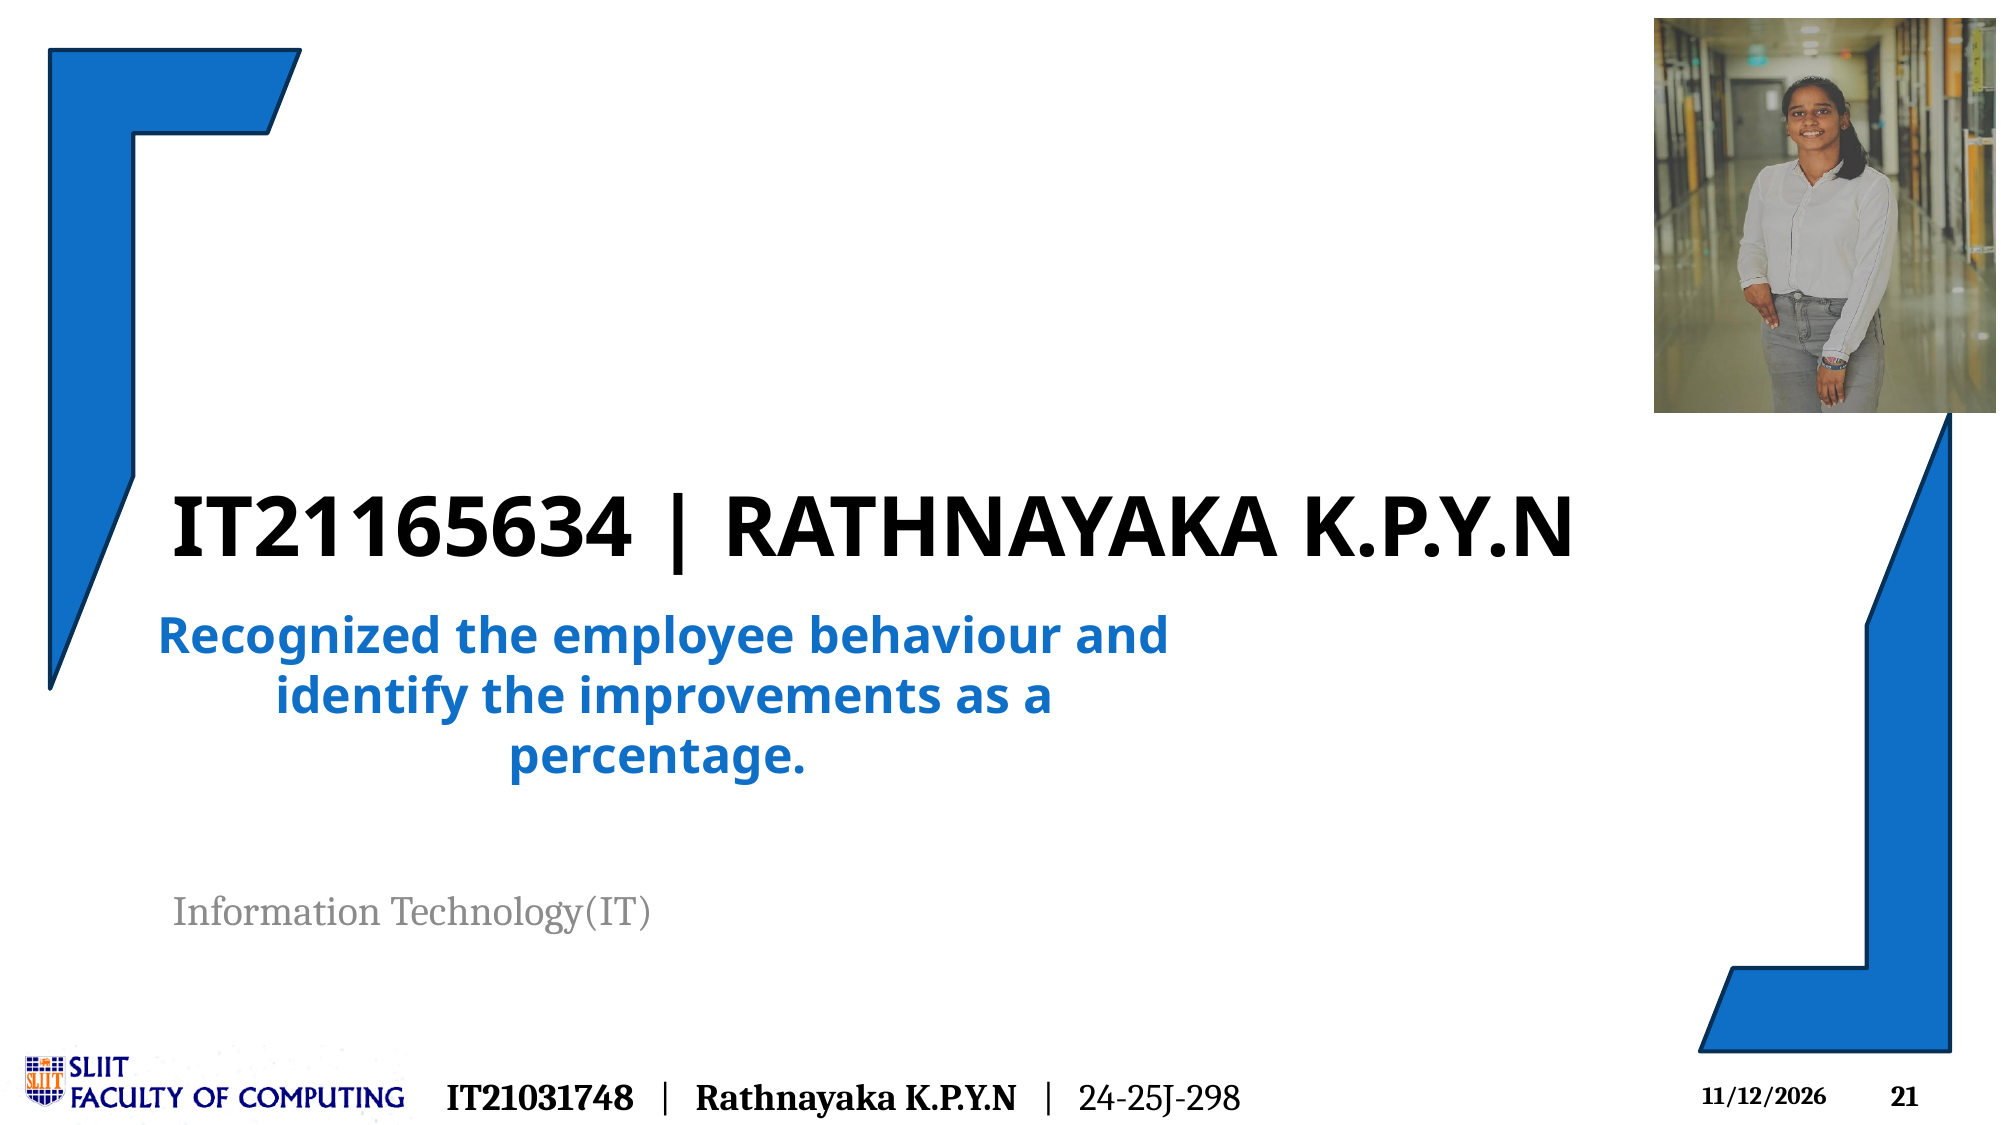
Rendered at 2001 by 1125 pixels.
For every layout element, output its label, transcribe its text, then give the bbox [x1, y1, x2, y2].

text_box [47, 47, 302, 691]
picture [0, 1045, 413, 1124]
text_box [1698, 413, 1953, 1054]
title IT21165634 | RathnAyaka K.P.Y.N [157, 465, 1858, 689]
text_box IT21031748 | Rathnayaka K.P.Y.N | 24-25J-298 [430, 1063, 1552, 1125]
picture [1653, 18, 1997, 413]
list Information Technology(IT) [157, 695, 1858, 942]
text_box Recognized the employee behaviour and identify the improvements as a percentage. [118, 672, 1211, 791]
